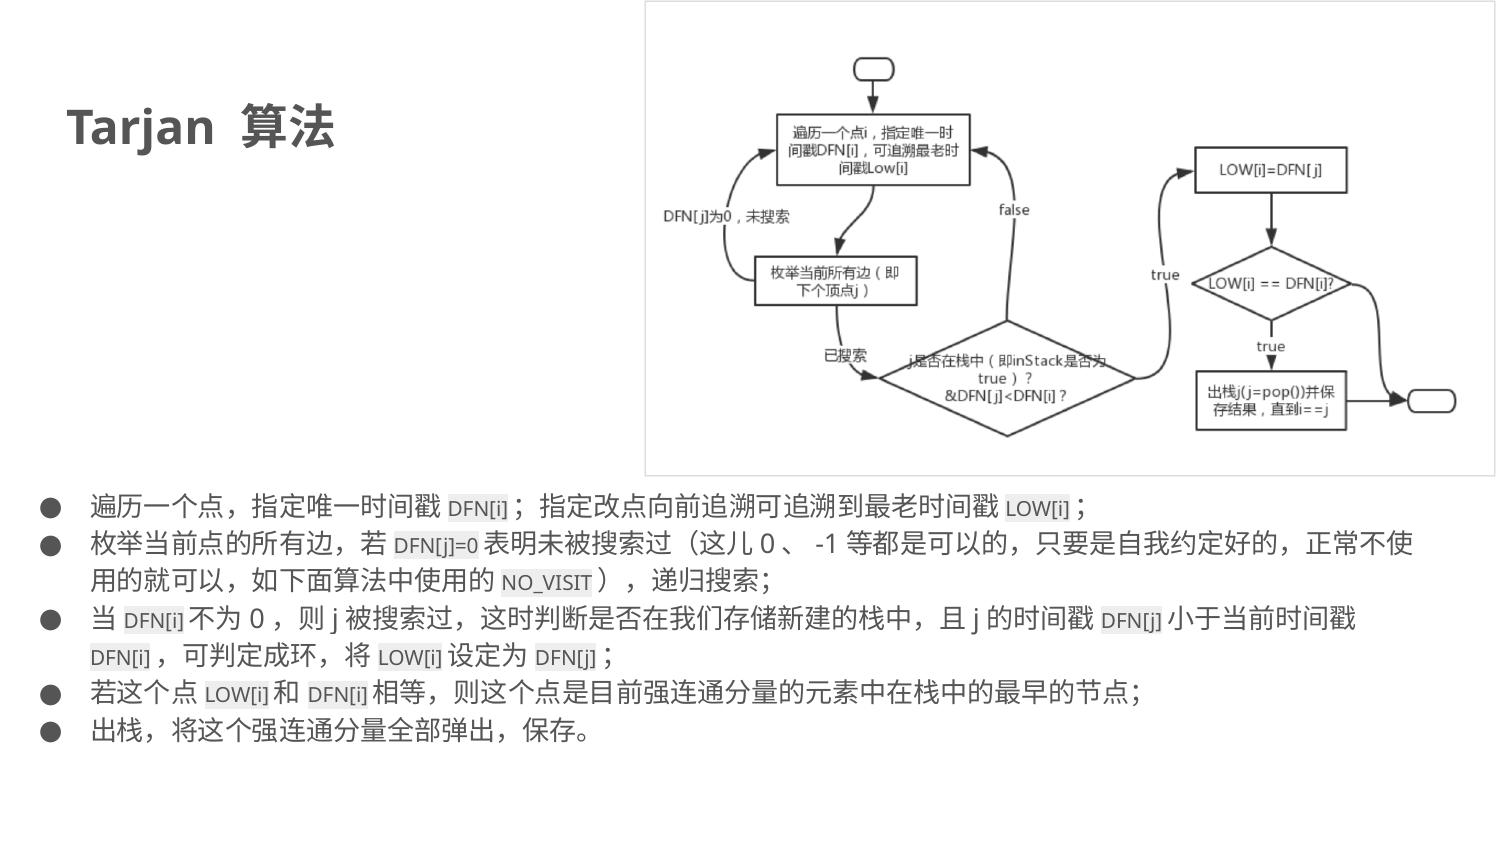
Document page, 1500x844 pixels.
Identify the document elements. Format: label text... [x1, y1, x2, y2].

title Tarjan 算法 [51, 72, 355, 167]
picture [643, 0, 1500, 482]
list 遍历一个点，指定唯一时间戳DFN[i]；指定改点向前追溯可追溯到最老时间戳LOW[i]； 枚举当前点的所有边，若DFN[j]=0表明未被搜索过（这儿0、-1等都是可以的，只要是自我约定好的，正常不使用的就可以，如下面算法中使用的NO_VISIT），递归搜索； 当DFN[i]不为0，则j被搜索过，这时判断是否在我们存储新建的栈中，且j的时间戳DFN[j]小于当前时间戳DFN[i]，可判定成环，将LOW[i]设定为DFN[j]； 若这个点LOW[i]和DFN[i]相等，则这个点是目前强连通分量的元素中在栈中的最早的节点； 出栈，将这个强连通分量全部弹出，保存。 [0, 397, 1432, 844]
